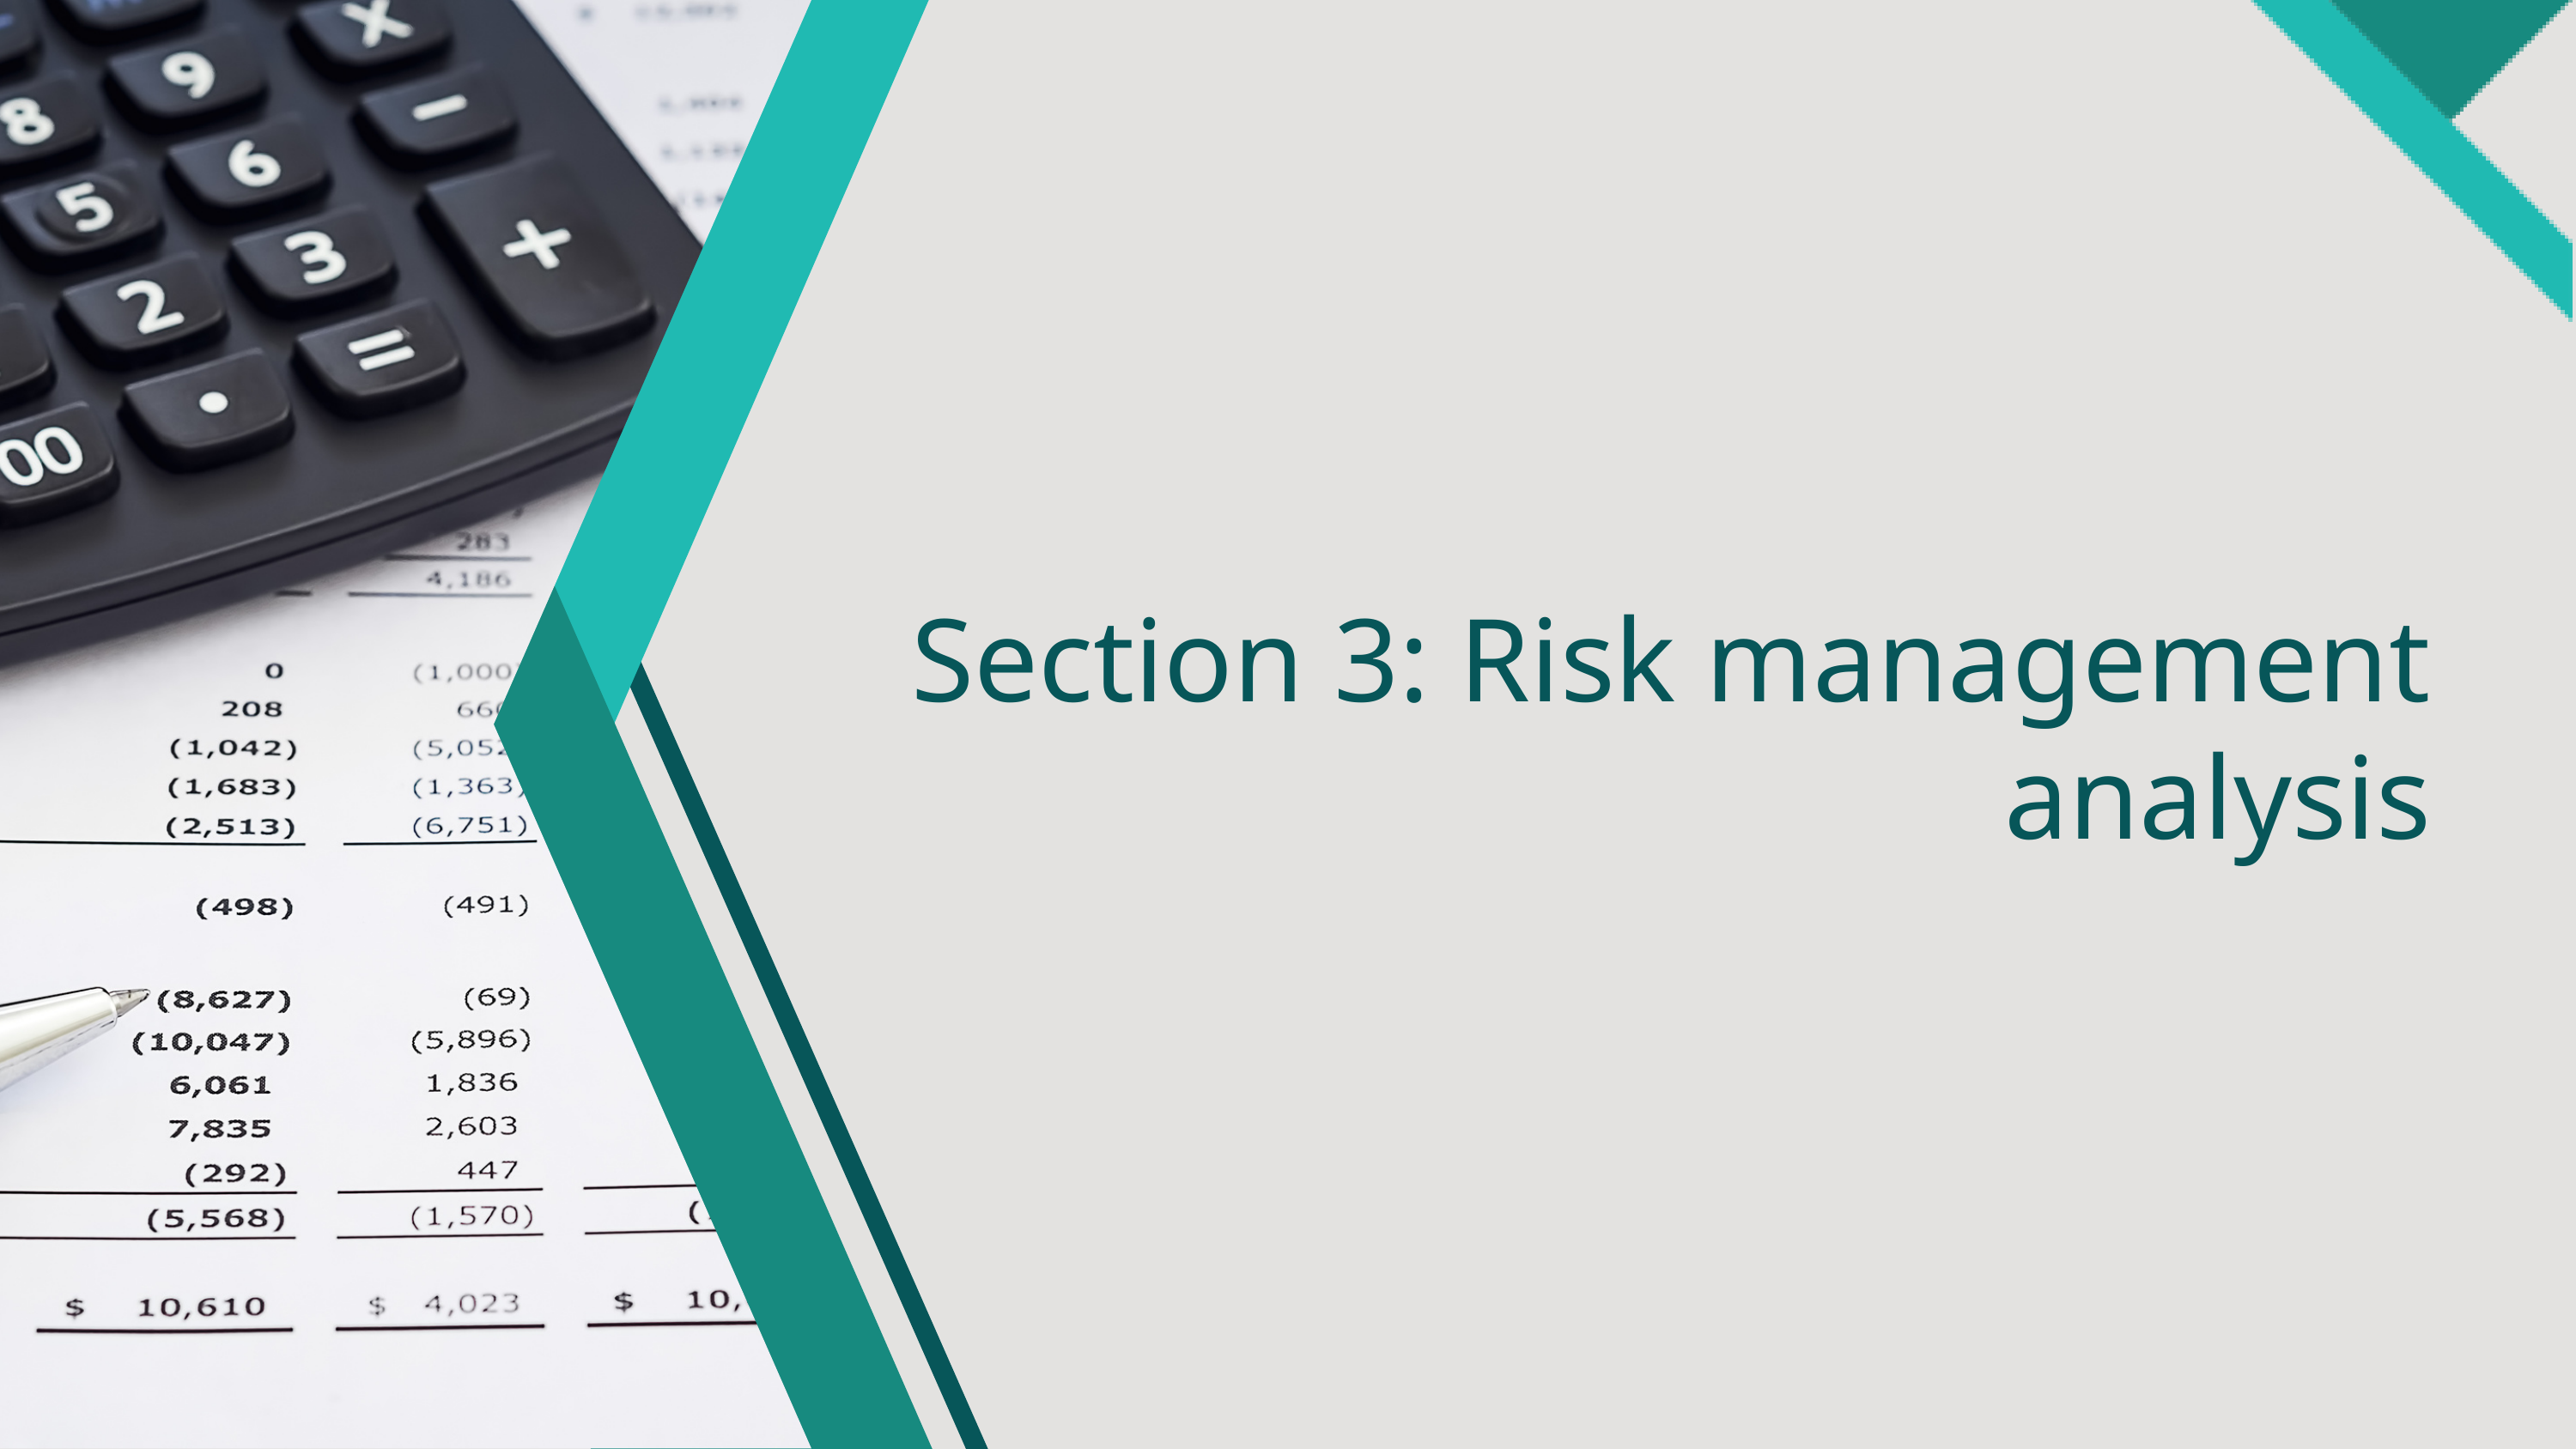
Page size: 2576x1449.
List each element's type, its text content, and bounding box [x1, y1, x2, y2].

text_box [2251, 0, 2573, 322]
text_box Section 3: Risk management analysis [817, 587, 2432, 863]
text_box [0, 0, 812, 1449]
